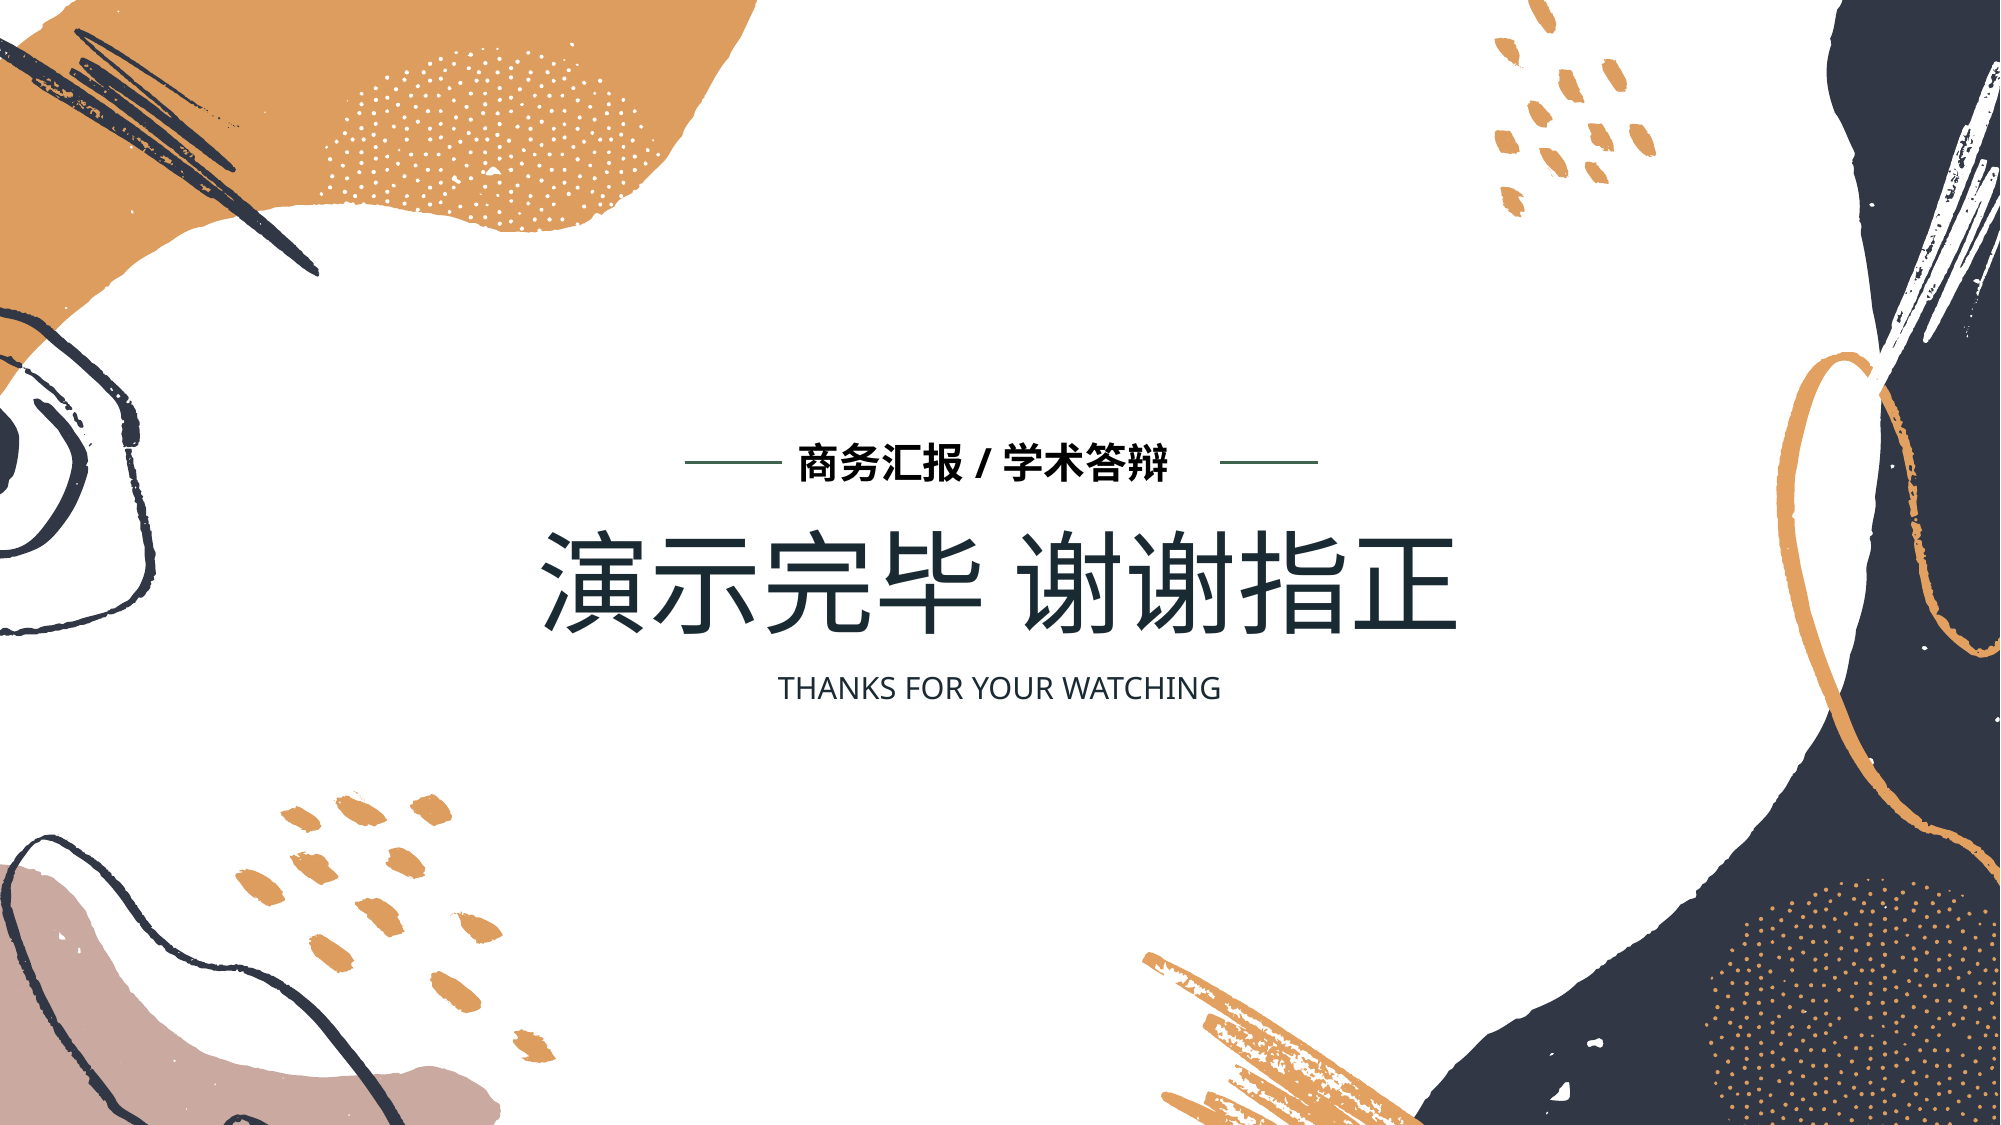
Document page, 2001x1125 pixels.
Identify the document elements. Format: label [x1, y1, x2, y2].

text_box [436, 429, 1563, 714]
text_box [0, 0, 2000, 1125]
